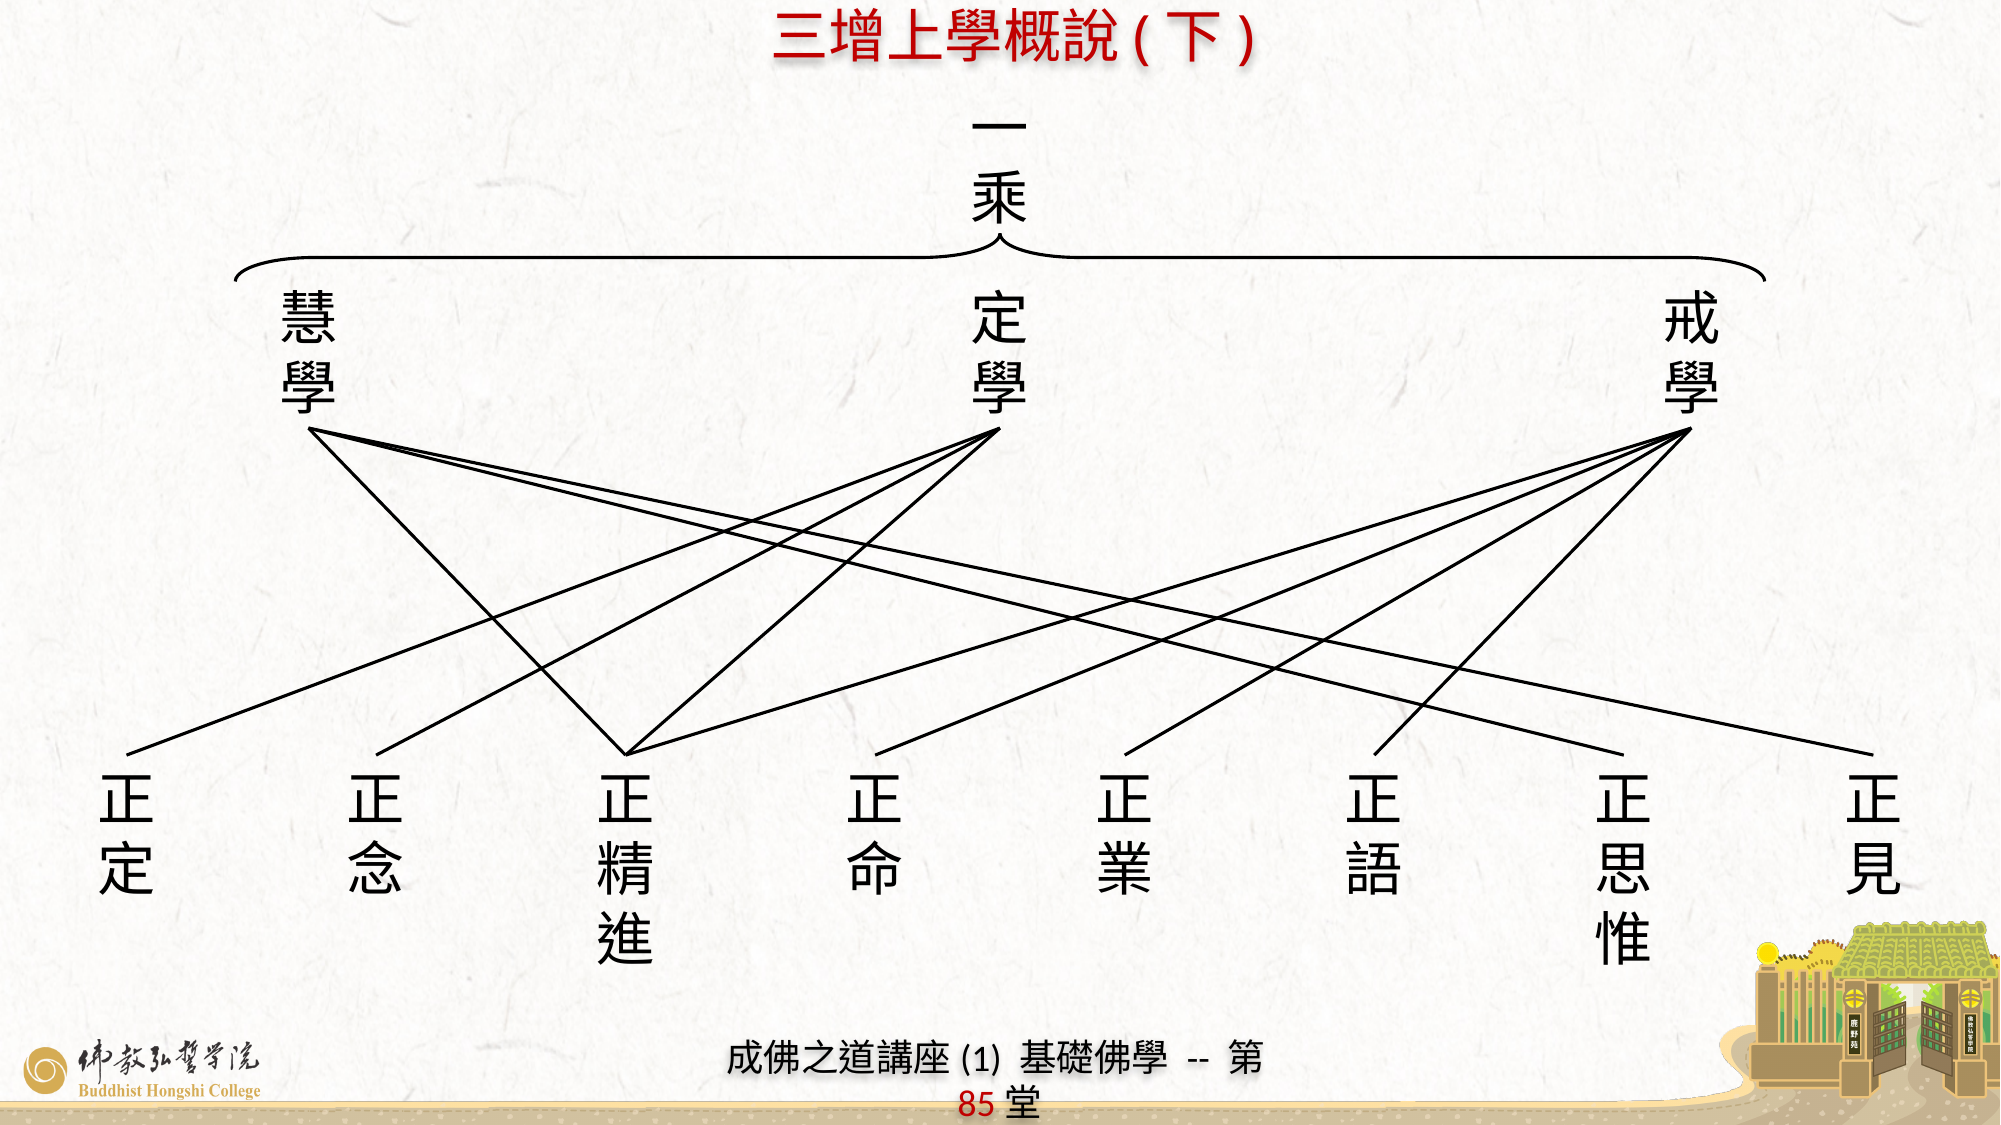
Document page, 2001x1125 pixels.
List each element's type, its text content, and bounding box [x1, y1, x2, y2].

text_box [126, 429, 376, 755]
text_box [234, 233, 1766, 282]
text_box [1374, 430, 1692, 755]
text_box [263, 273, 1737, 430]
picture [0, 0, 2001, 1125]
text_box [625, 430, 875, 755]
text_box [1692, 429, 1874, 755]
text_box 一 乘 [955, 83, 1044, 239]
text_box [81, 755, 1919, 983]
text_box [376, 430, 625, 755]
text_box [1124, 430, 1374, 755]
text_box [875, 430, 1124, 755]
